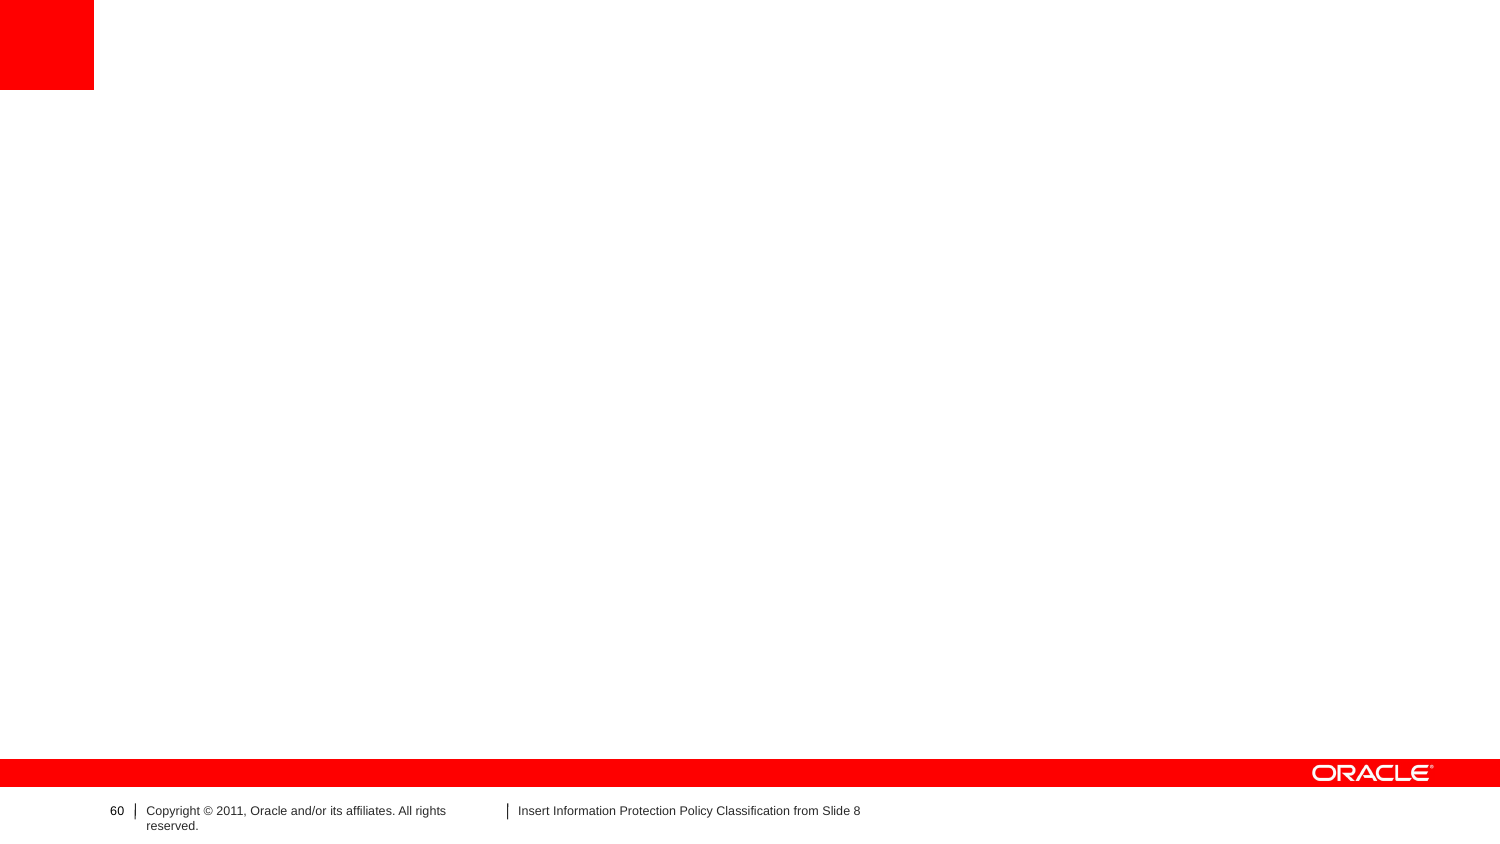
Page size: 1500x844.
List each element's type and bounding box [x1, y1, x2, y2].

picture [0, 759, 1500, 787]
